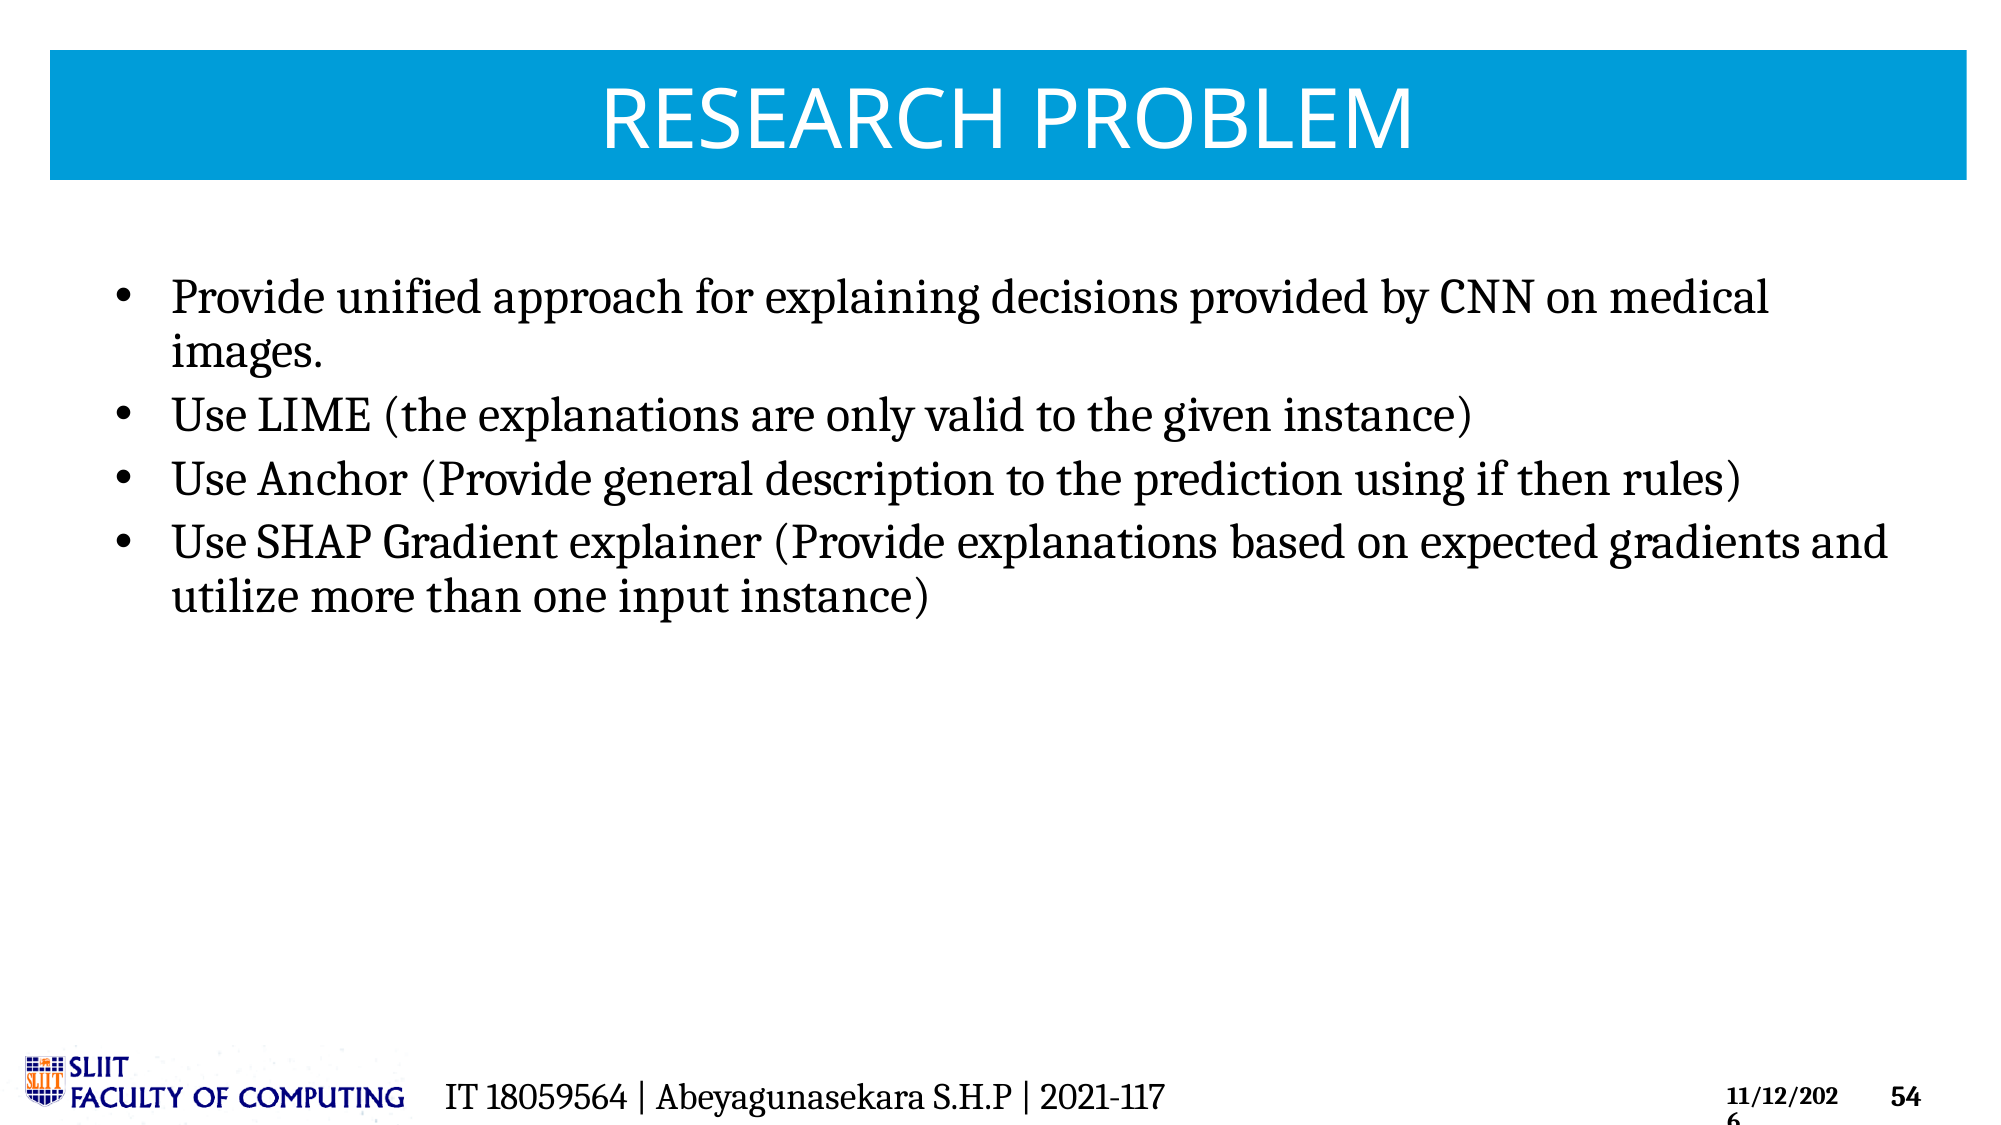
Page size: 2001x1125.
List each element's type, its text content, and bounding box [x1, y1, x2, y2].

text_box IT18059564 | ABEYAGUNASEKERA S.H.P | 2021-117 [437, 1062, 1478, 1123]
title RESEARCH PROBLEM [50, 50, 1967, 180]
text_box IT 18059564 | Abeyagunasekara S.H.P | 2021-117 [430, 1064, 1405, 1125]
picture [0, 1045, 413, 1125]
list Provide unified approach for explaining decisions provided by CNN on medical images. Use LIME (the explanations are only valid to the given instance) Use Anchor (Provide general description to the prediction using if then rules) Use SHAP Gradient explainer (Provide explanations based on expected gradients and utilize more than one input instance) [99, 262, 1908, 1005]
